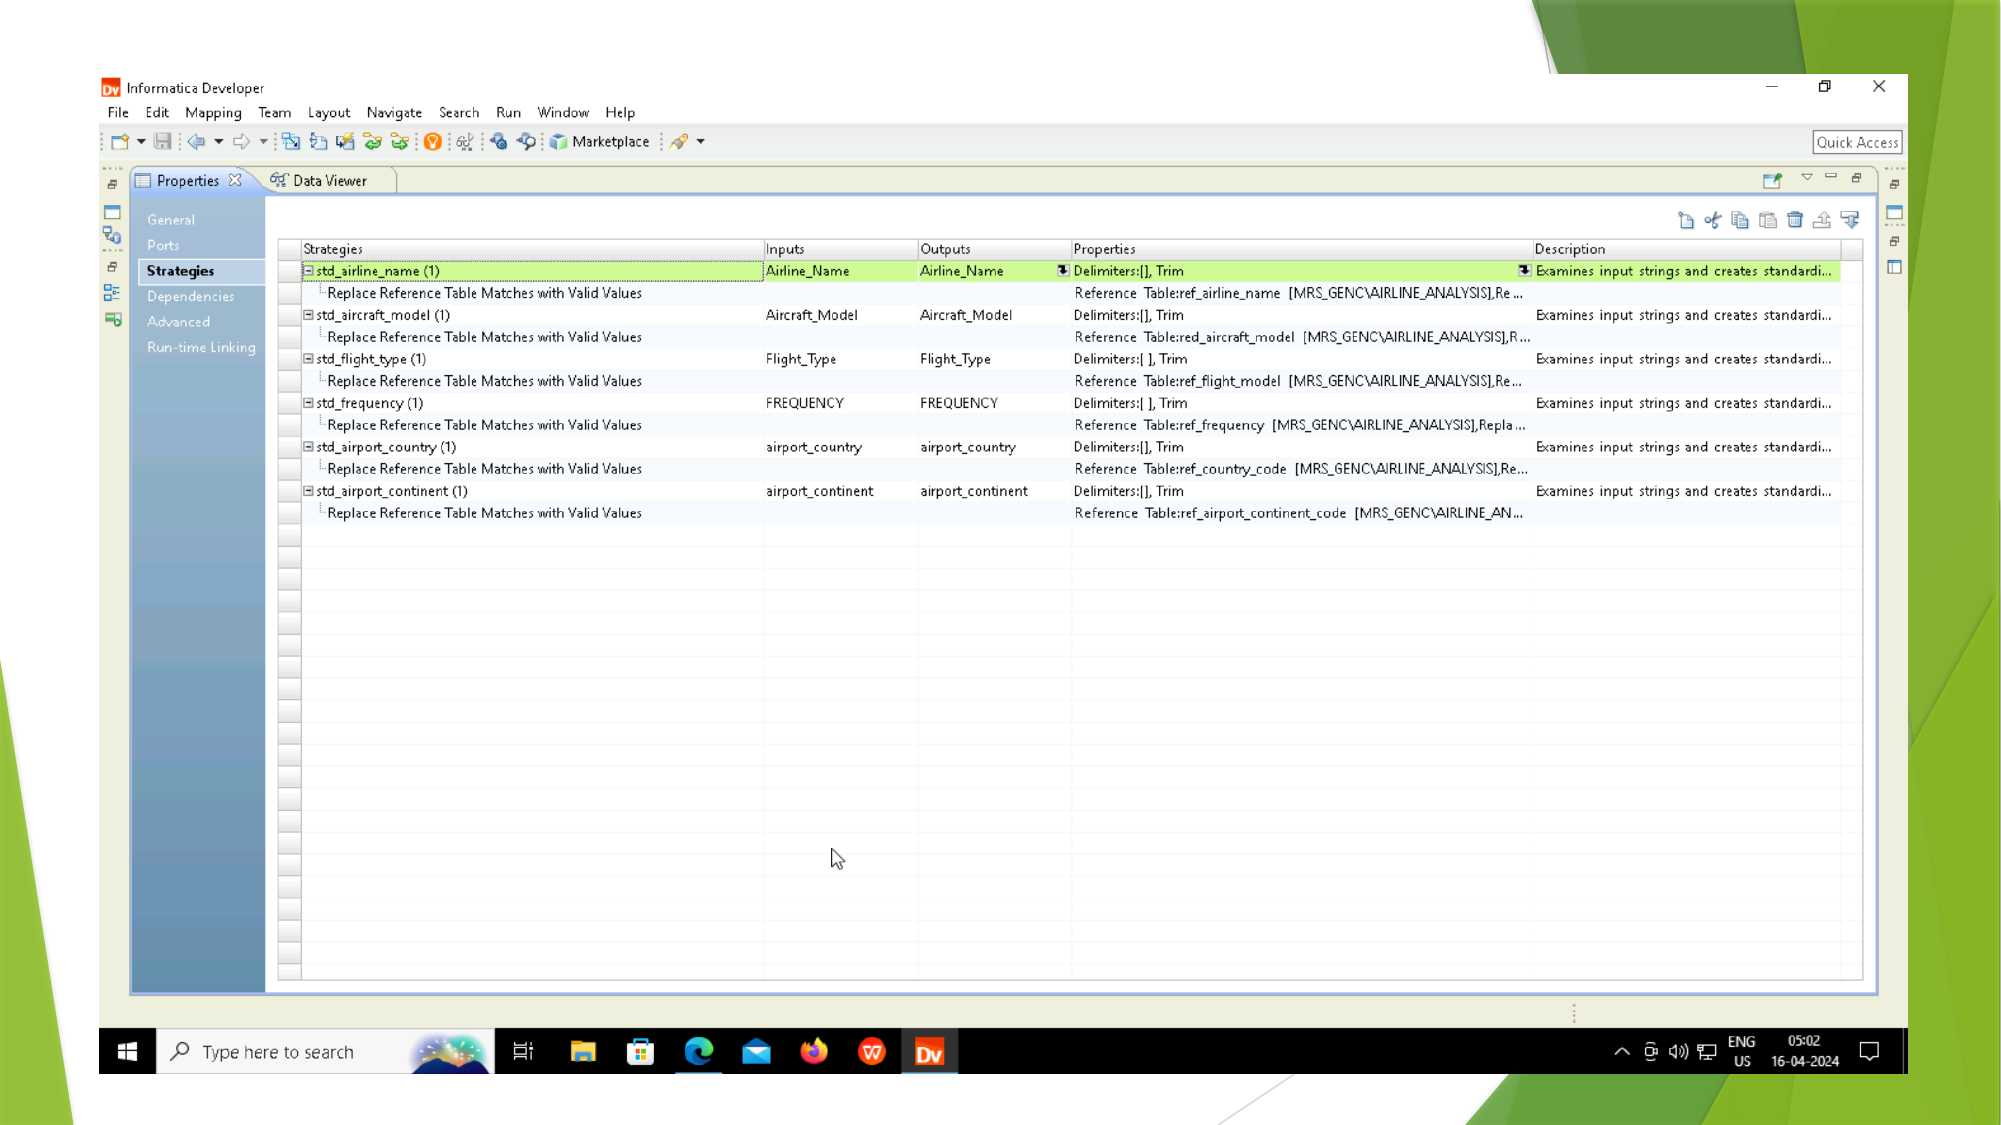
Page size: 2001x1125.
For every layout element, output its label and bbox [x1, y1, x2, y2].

list [99, 74, 1908, 1074]
